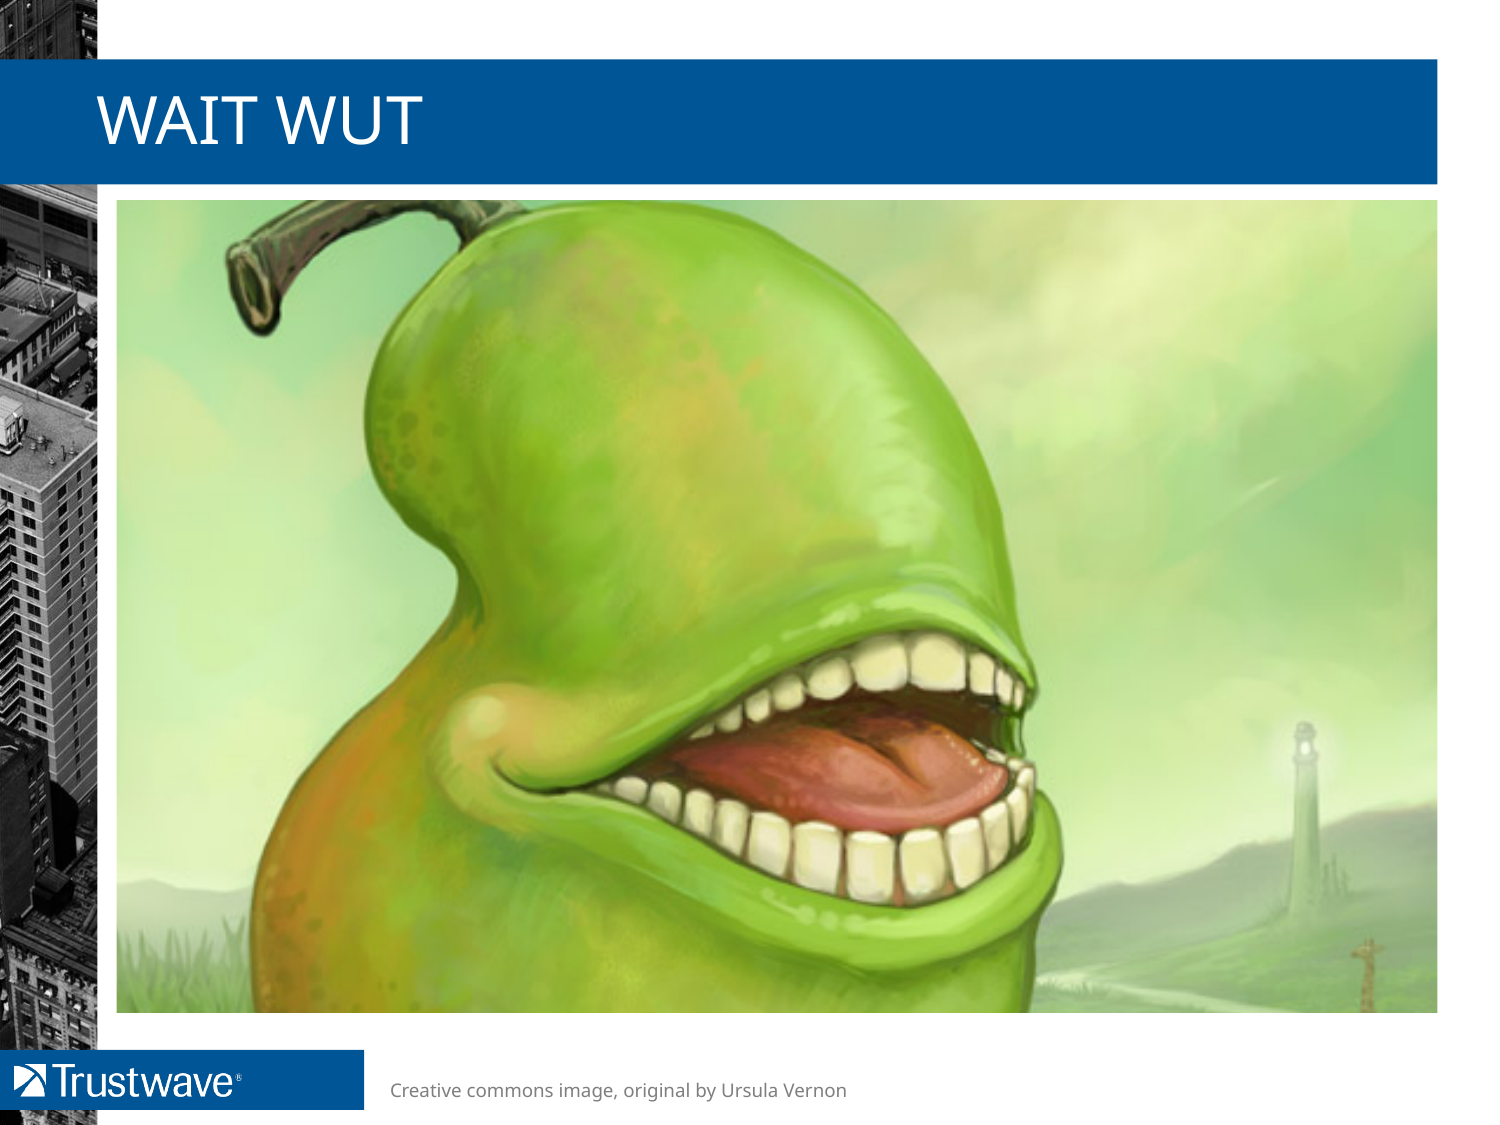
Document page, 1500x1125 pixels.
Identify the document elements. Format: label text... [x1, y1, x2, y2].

picture [0, 1110, 98, 1125]
picture [0, 185, 98, 1049]
picture [0, 0, 98, 59]
title WAIT WUT [80, 62, 1438, 188]
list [116, 199, 1438, 1013]
list Creative commons image, original by Ursula Vernon [374, 1059, 1326, 1120]
picture [14, 1064, 242, 1098]
